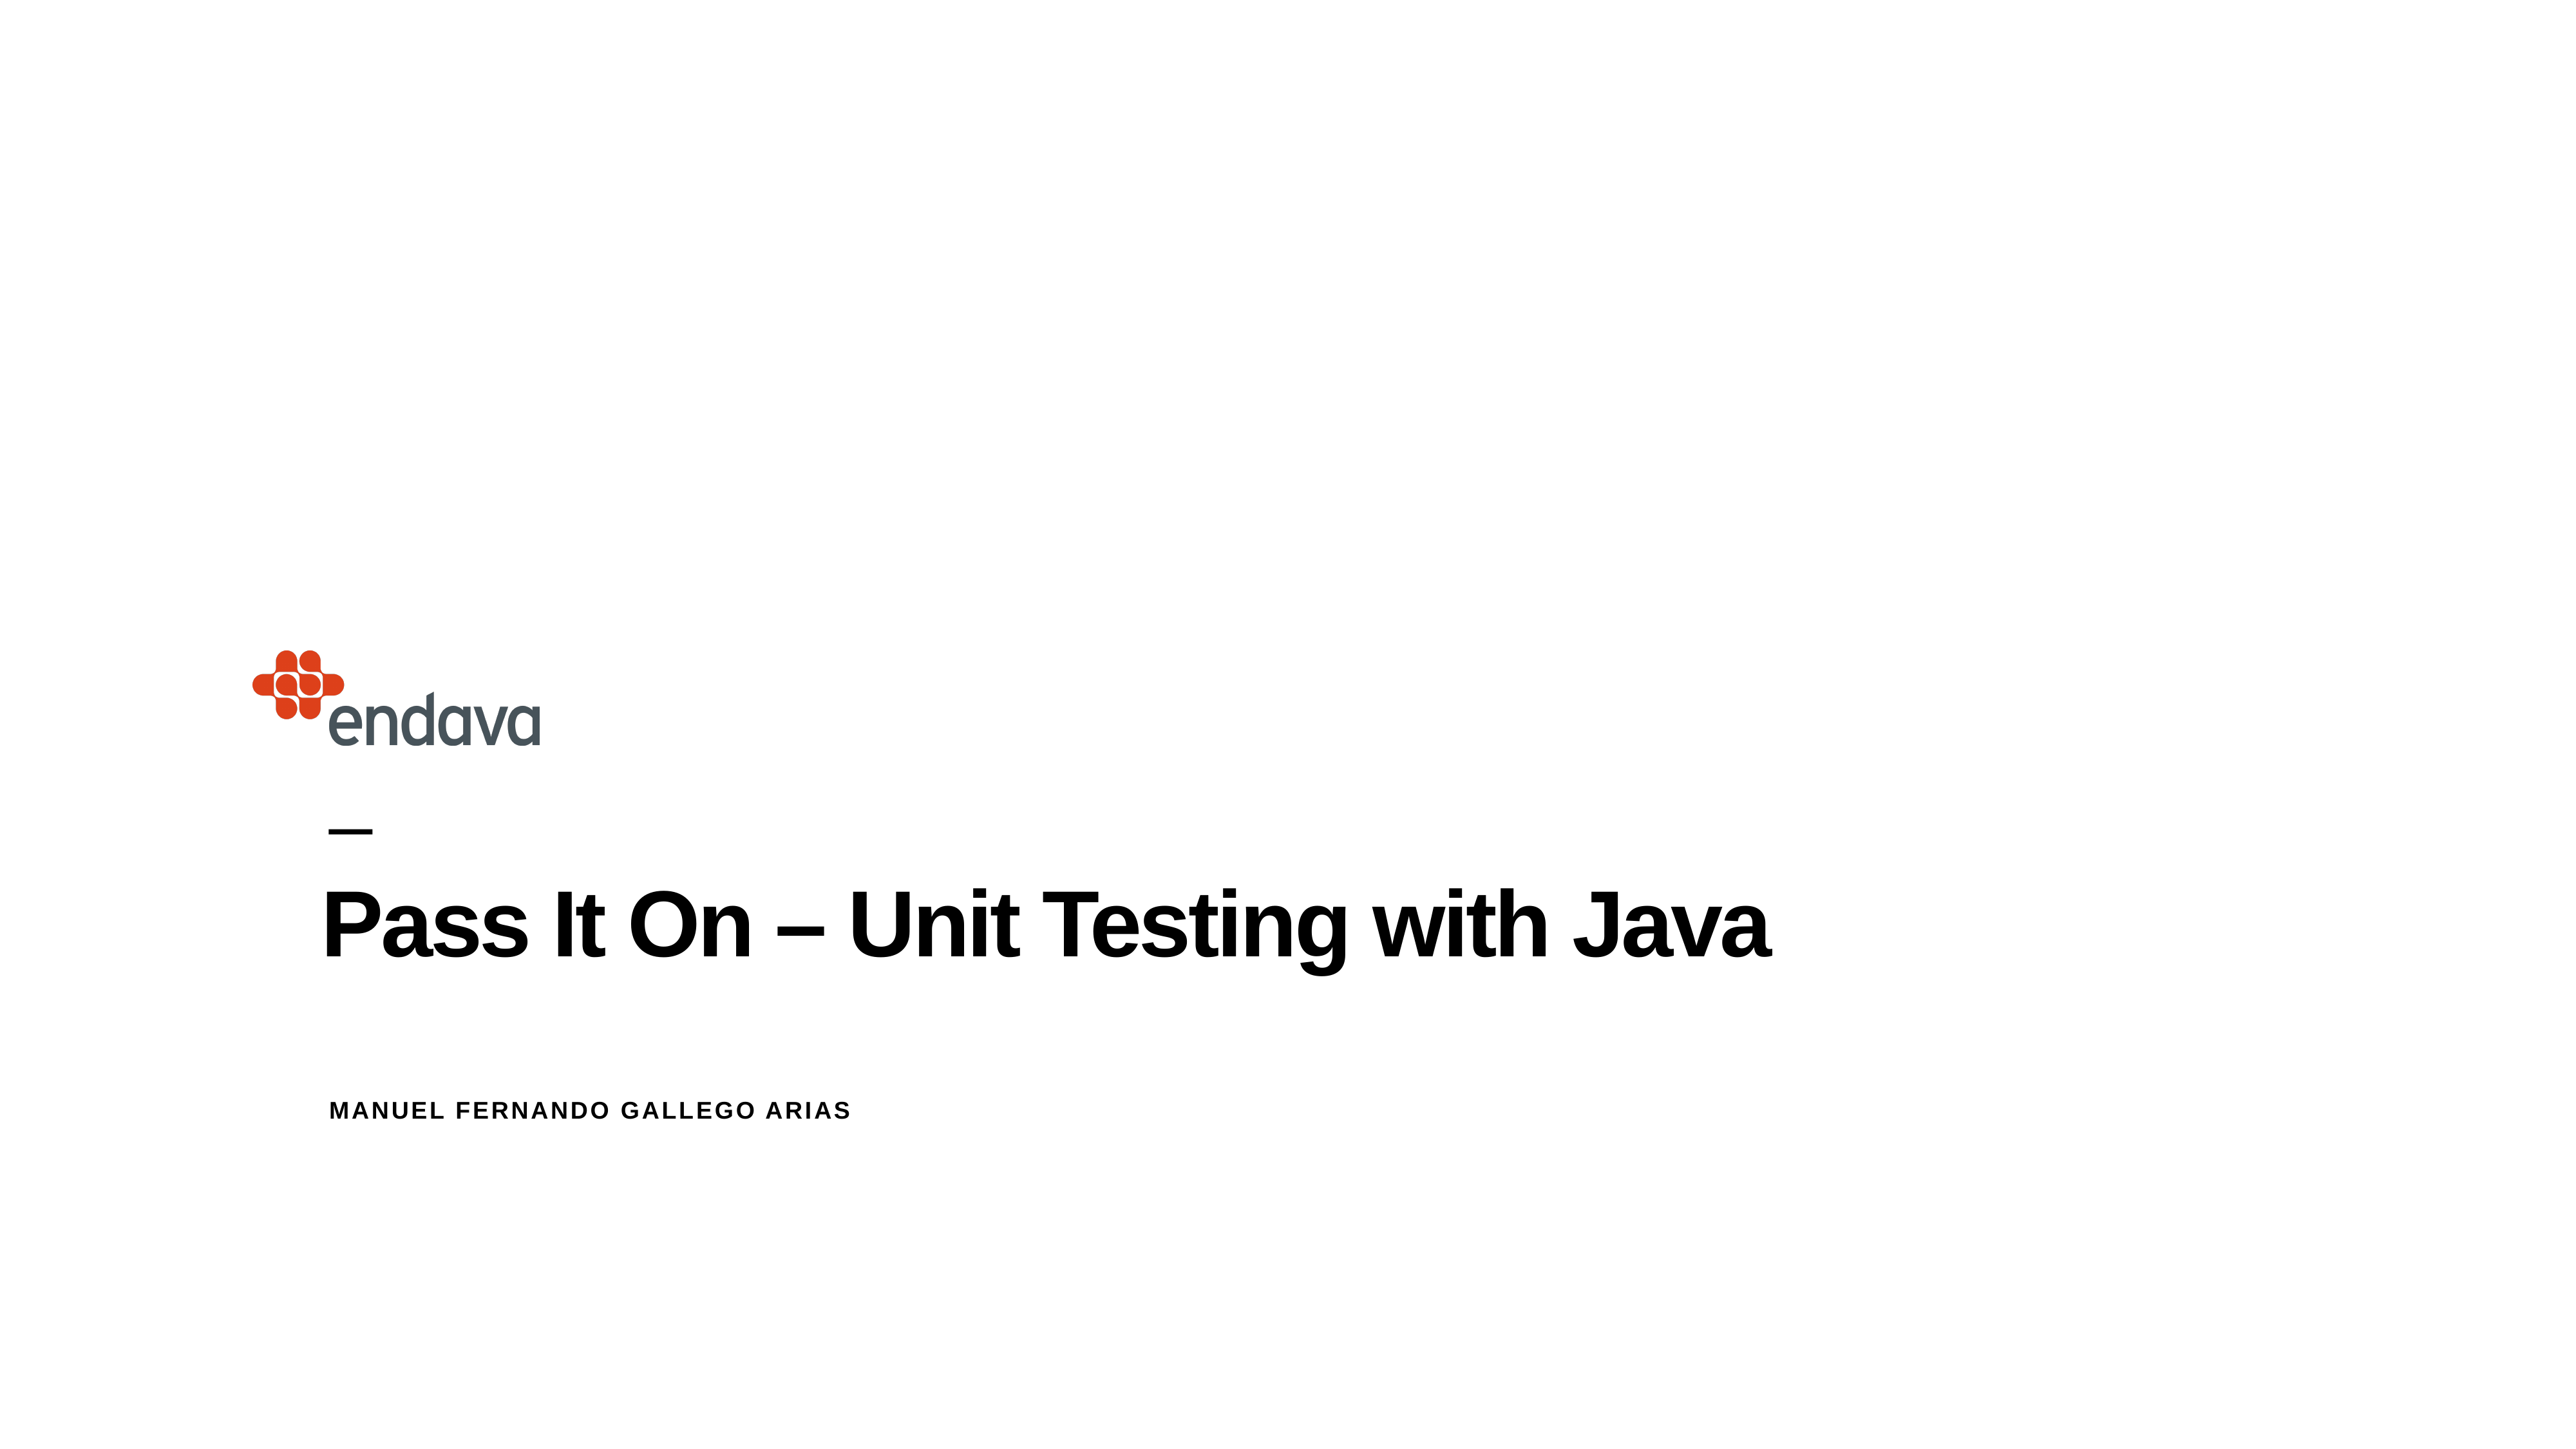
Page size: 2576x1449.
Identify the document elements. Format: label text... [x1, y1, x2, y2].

picture [252, 650, 540, 746]
text_box Pass It On – Unit Testing with Java [316, 879, 1986, 980]
text_box MANUEL FERNANDO GALLEGO ARIAS [323, 1092, 1829, 1130]
text_box [328, 829, 373, 835]
